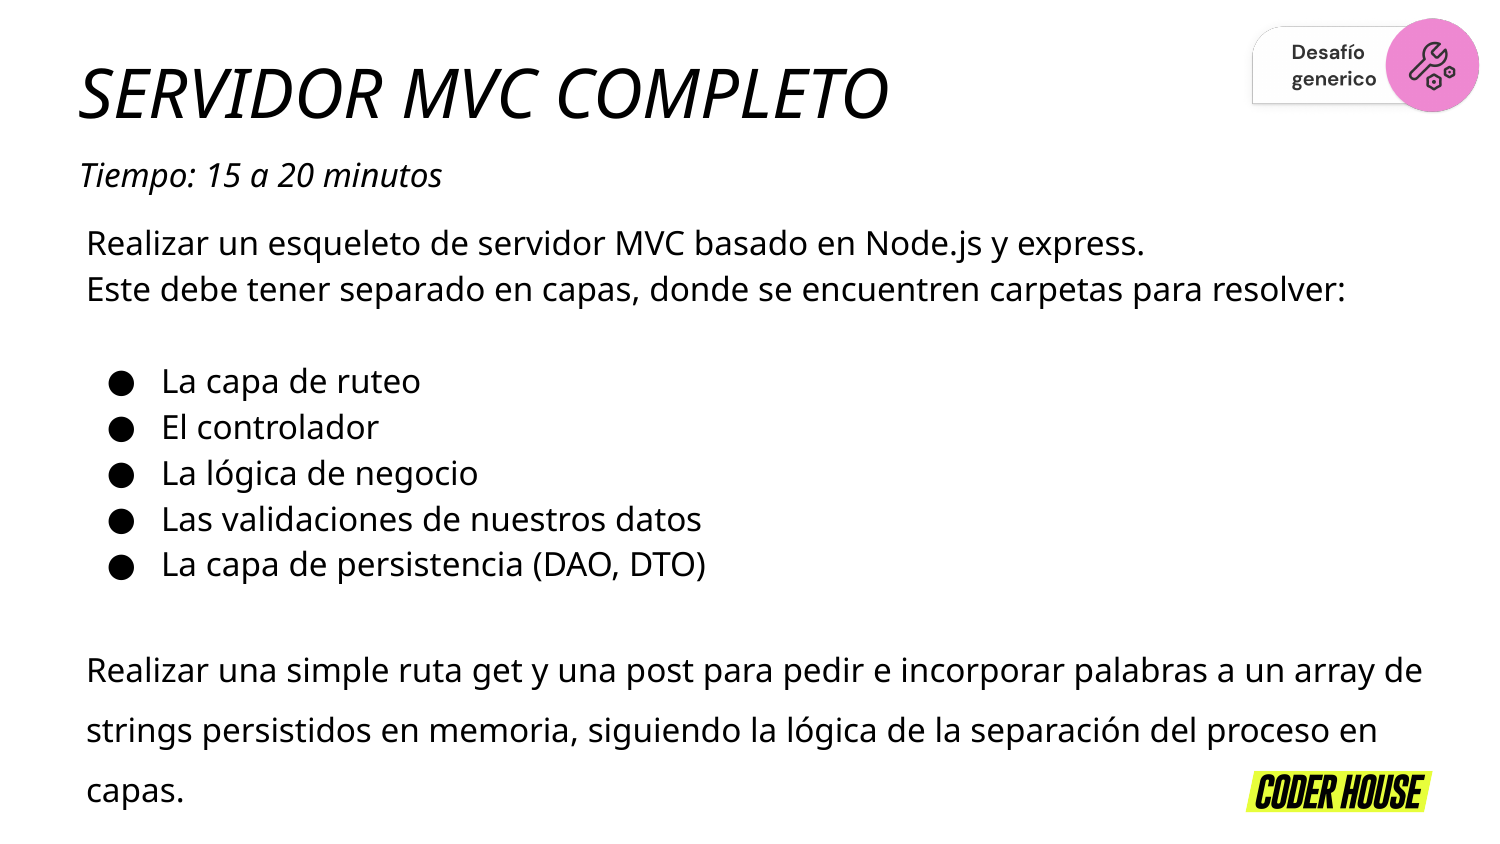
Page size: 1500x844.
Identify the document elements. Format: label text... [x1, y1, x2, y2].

text_box Realizar un esqueleto de servidor MVC basado en Node.js y express. Este debe tener separado en capas, donde se encuentren carpetas para resolver: La capa de ruteo El controlador La lógica de negocio Las validaciones de nuestros datos La capa de persistencia (DAO, DTO) Realizar una simple ruta get y una post para pedir e incorporar palabras a un array de strings persistidos en memoria, siguiendo la lógica de la separación del proceso en capas. [71, 201, 1464, 791]
picture [1241, 764, 1437, 819]
text_box SERVIDOR MVC COMPLETO [63, 35, 1299, 153]
text_box Tiempo: 15 a 20 minutos [63, 119, 557, 210]
picture [1231, 12, 1500, 118]
